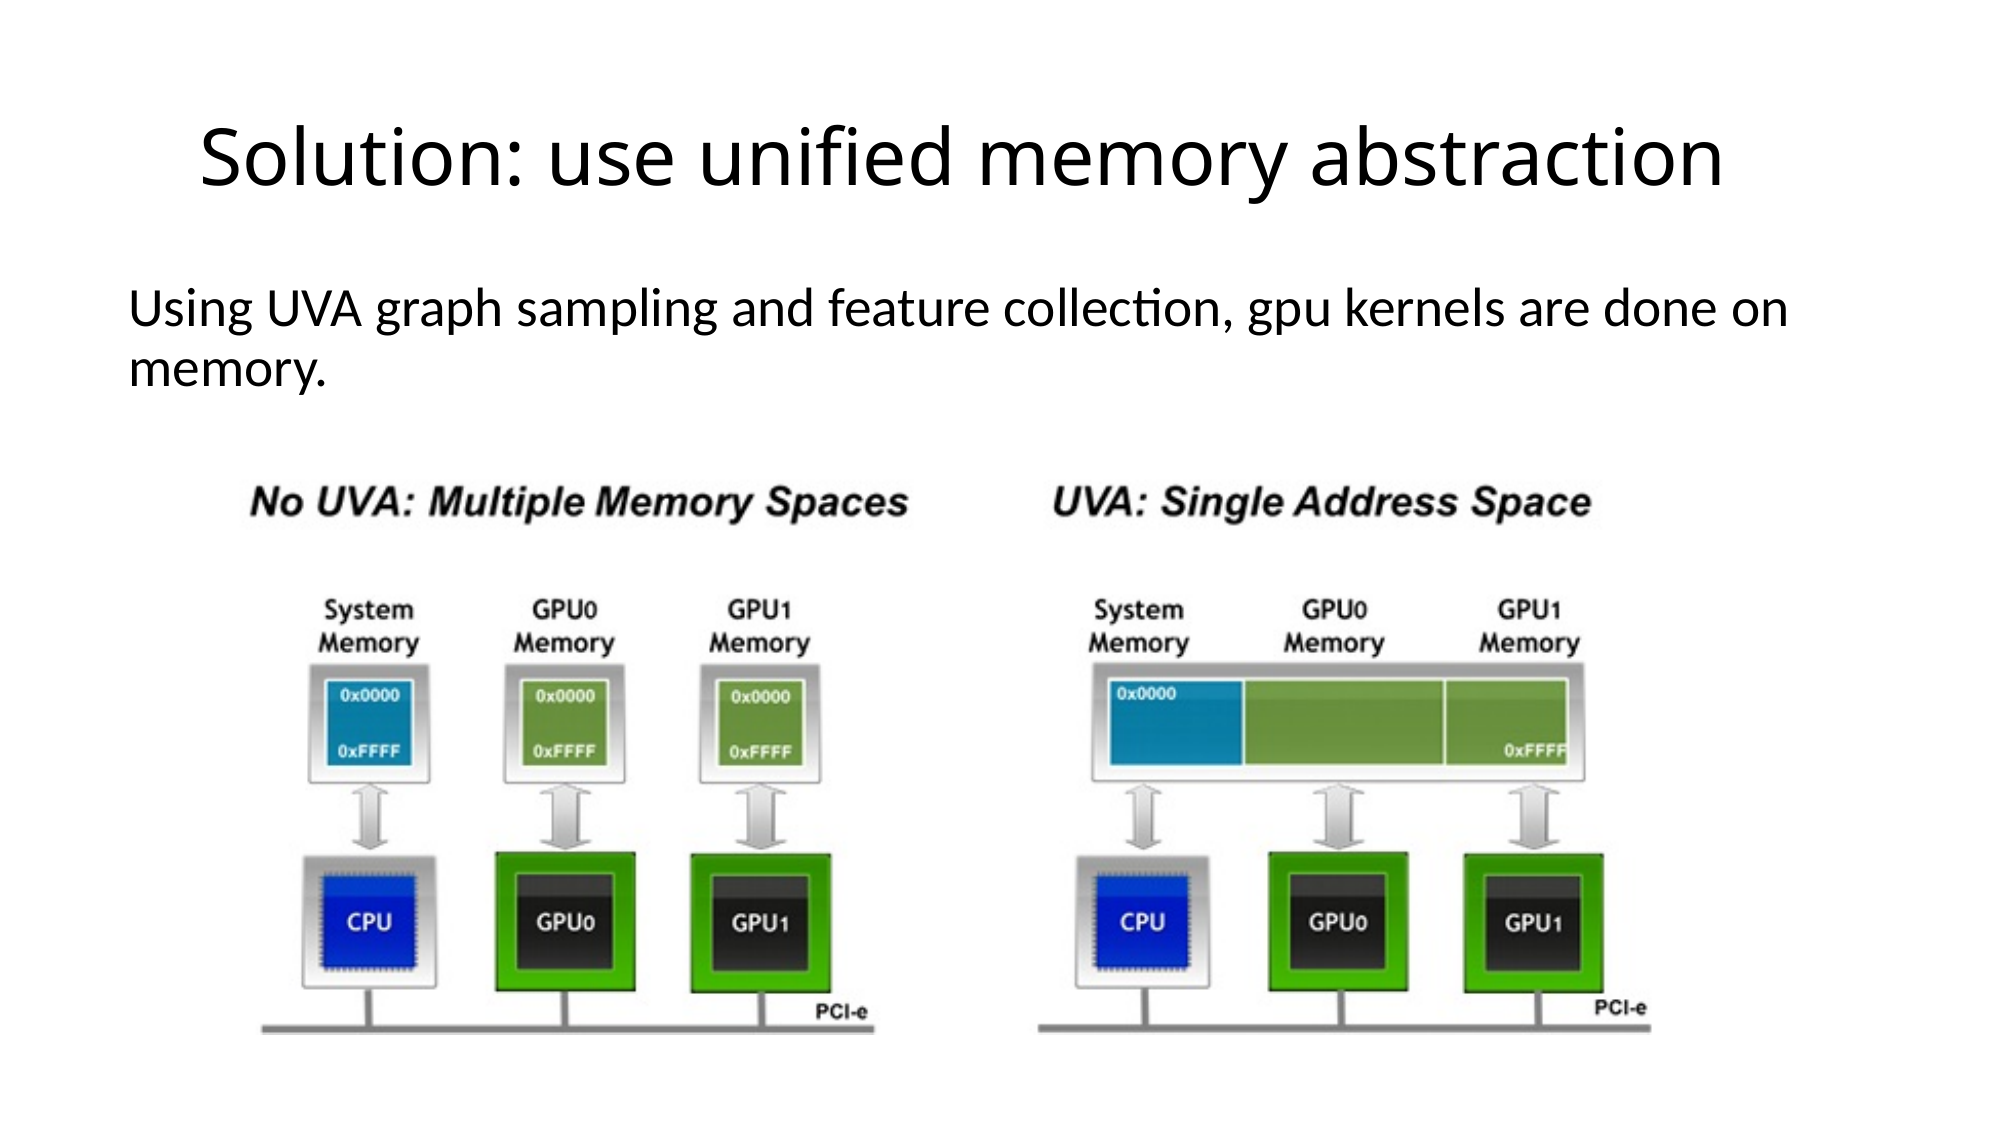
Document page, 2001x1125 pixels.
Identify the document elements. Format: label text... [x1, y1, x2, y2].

picture [224, 464, 1858, 1125]
list Using UVA graph sampling and feature collection, gpu kernels are done on memory. [108, 258, 1973, 1006]
title Solution: use unified memory abstraction [179, 97, 2000, 223]
